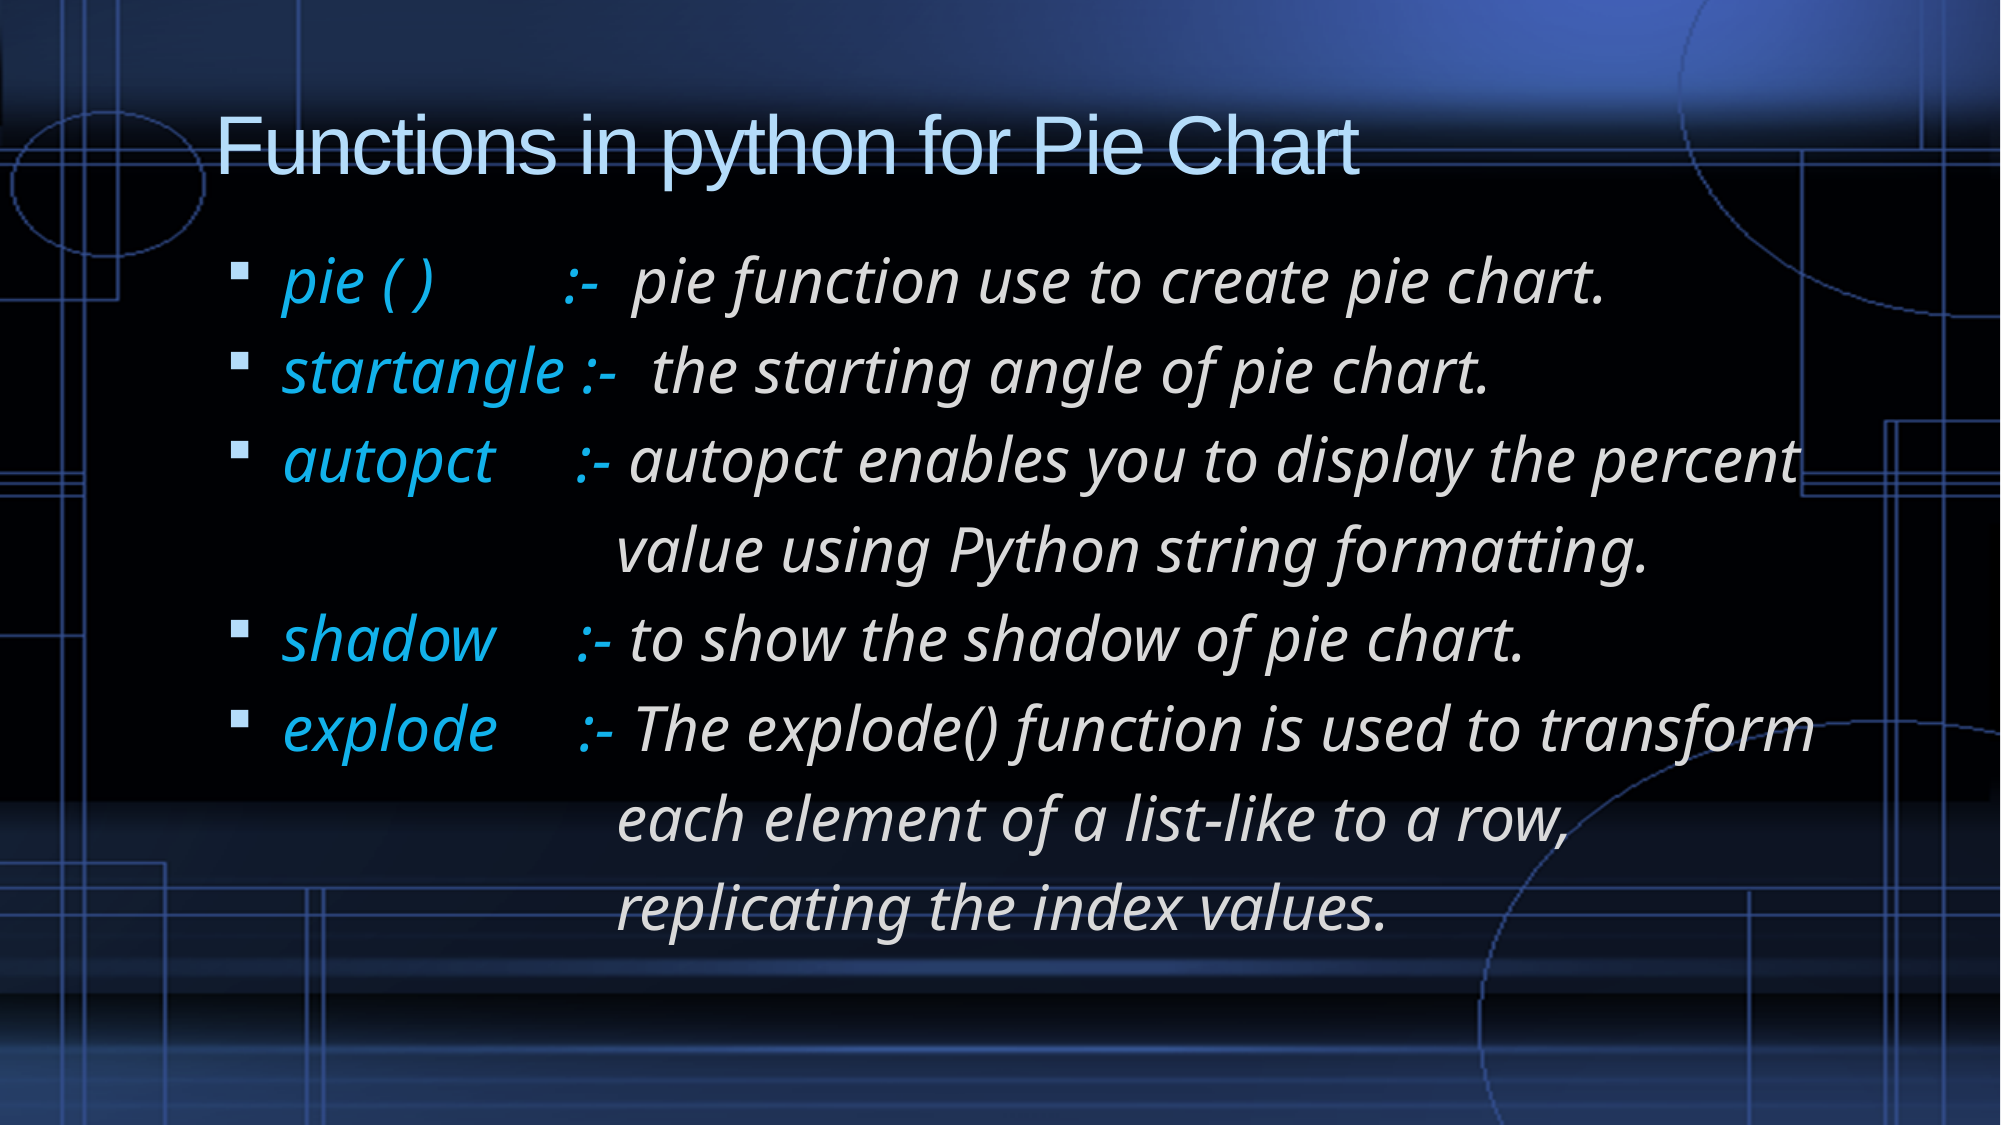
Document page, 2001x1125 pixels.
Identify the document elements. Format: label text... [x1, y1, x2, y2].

list pie ( ) :- pie function use to create pie chart. startangle :- the starting angle of pie chart. autopct :- autopct enables you to display the percent value using Python string formatting. shadow :- to show the shadow of pie chart. explode :- The explode() function is used to transform each element of a list-like to a row, replicating the index values. [200, 233, 1900, 984]
title Functions in python for Pie Chart [200, 83, 1900, 233]
picture [0, 0, 2001, 1125]
